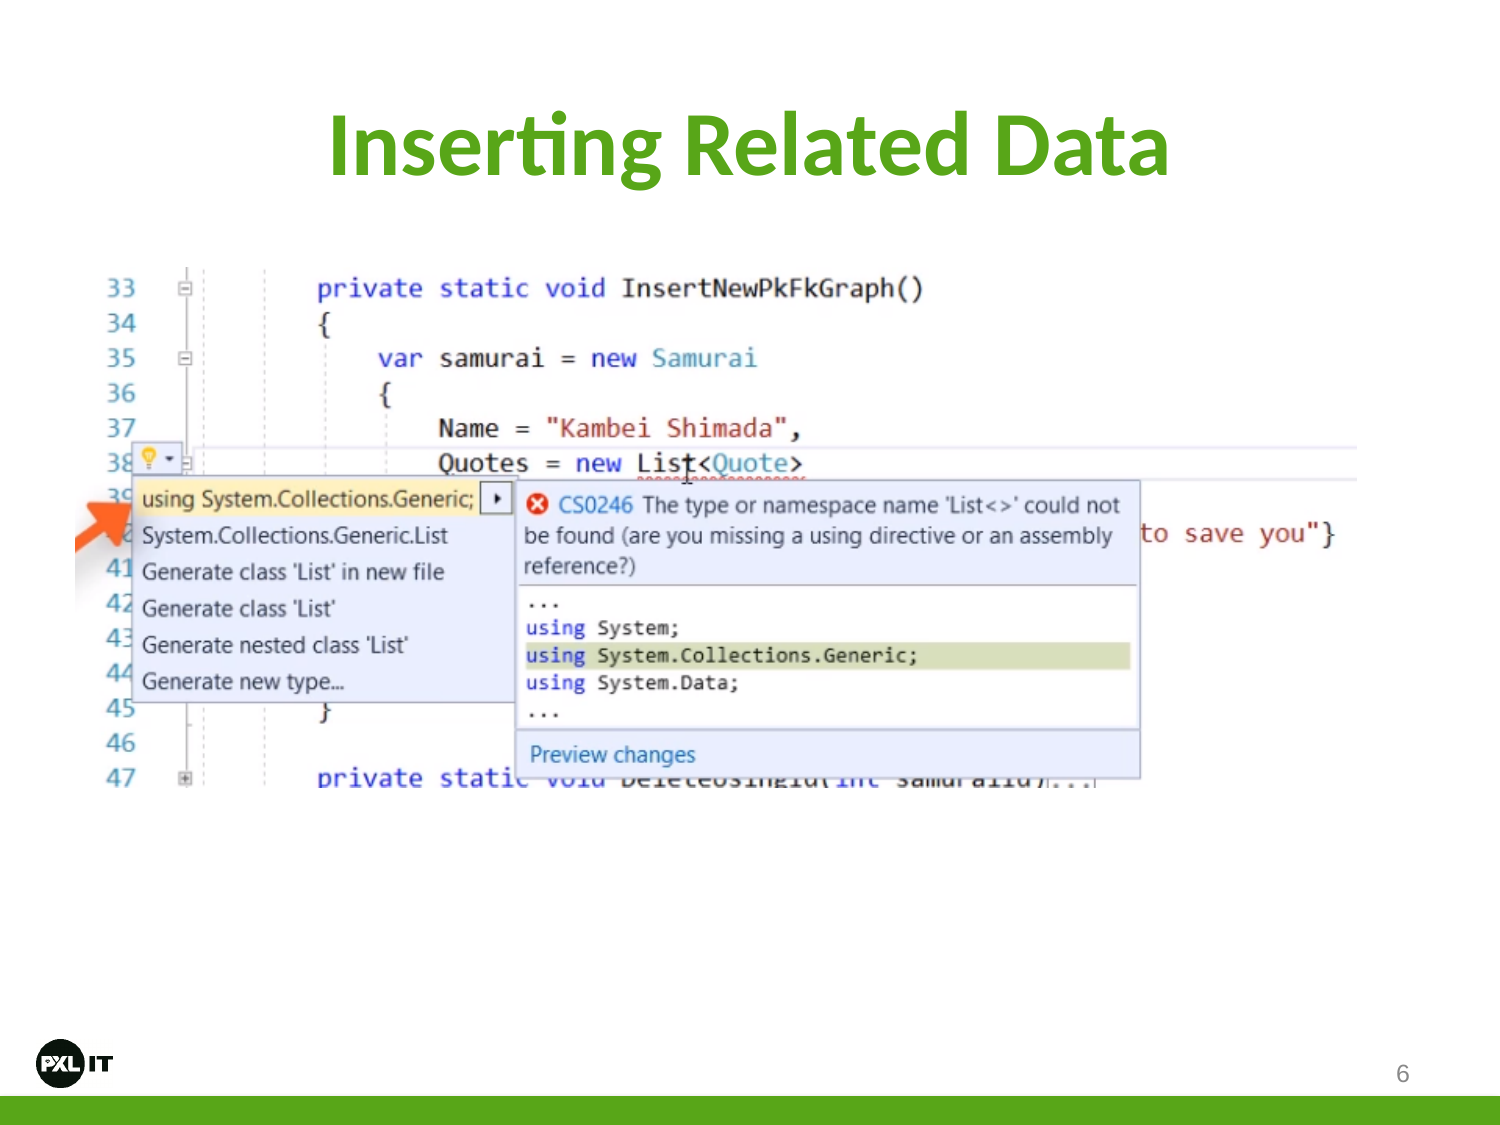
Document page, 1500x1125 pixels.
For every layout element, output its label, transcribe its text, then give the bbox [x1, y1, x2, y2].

picture [36, 1039, 113, 1088]
slide_number 6 [1074, 1042, 1425, 1103]
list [74, 266, 1357, 788]
title Inserting Related Data [75, 45, 1425, 233]
